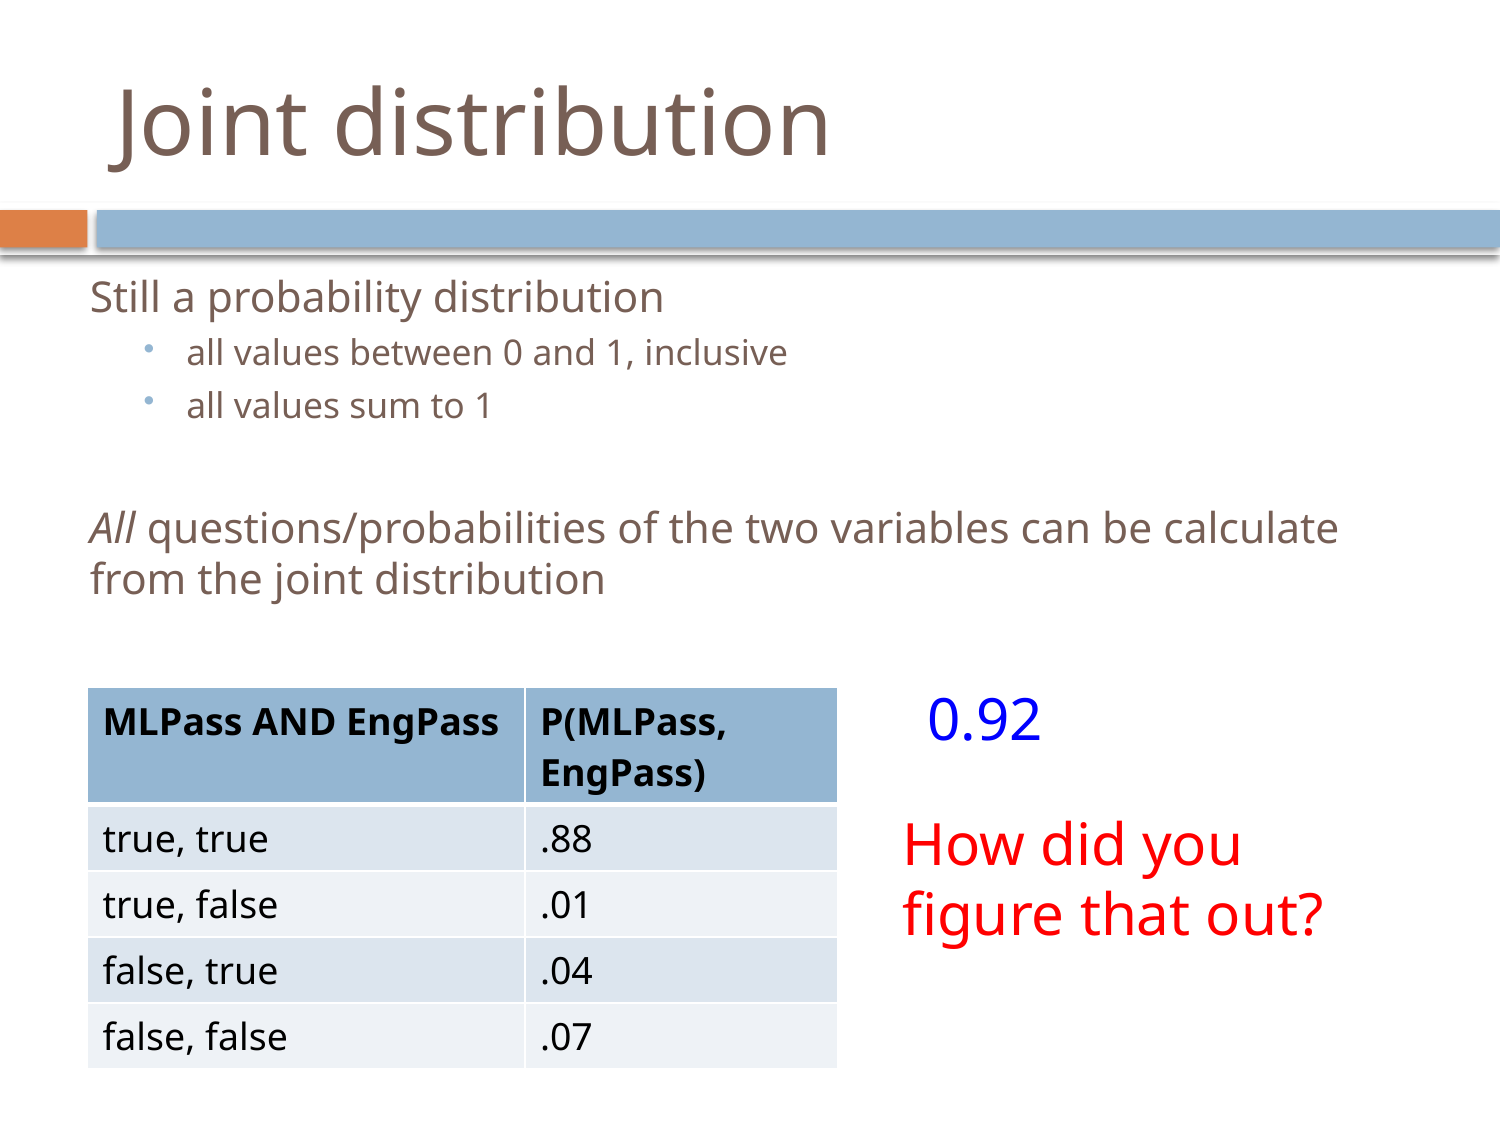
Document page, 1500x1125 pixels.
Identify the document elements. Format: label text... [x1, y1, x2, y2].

table_cell false, false [88, 1004, 524, 1068]
table_cell .88 [526, 807, 837, 870]
text_box How did you figure that out? [887, 799, 1363, 955]
table_cell .04 [526, 938, 837, 1002]
table_header P(MLPass, EngPass) [526, 688, 837, 802]
table_cell true, true [88, 807, 524, 870]
table_cell true, false [88, 872, 524, 936]
title Joint distribution [100, 37, 1438, 200]
table_header MLPass AND EngPass [88, 688, 524, 802]
table_cell false, true [88, 938, 524, 1002]
table_cell .01 [526, 872, 837, 936]
table_cell .07 [526, 1004, 837, 1068]
text_box 0.92 [912, 675, 1063, 760]
list Still a probability distribution all values between 0 and 1, inclusive all values sum to 1 All questions/probabilities of the two variables can be calculate from the joint distribution [75, 262, 1425, 613]
